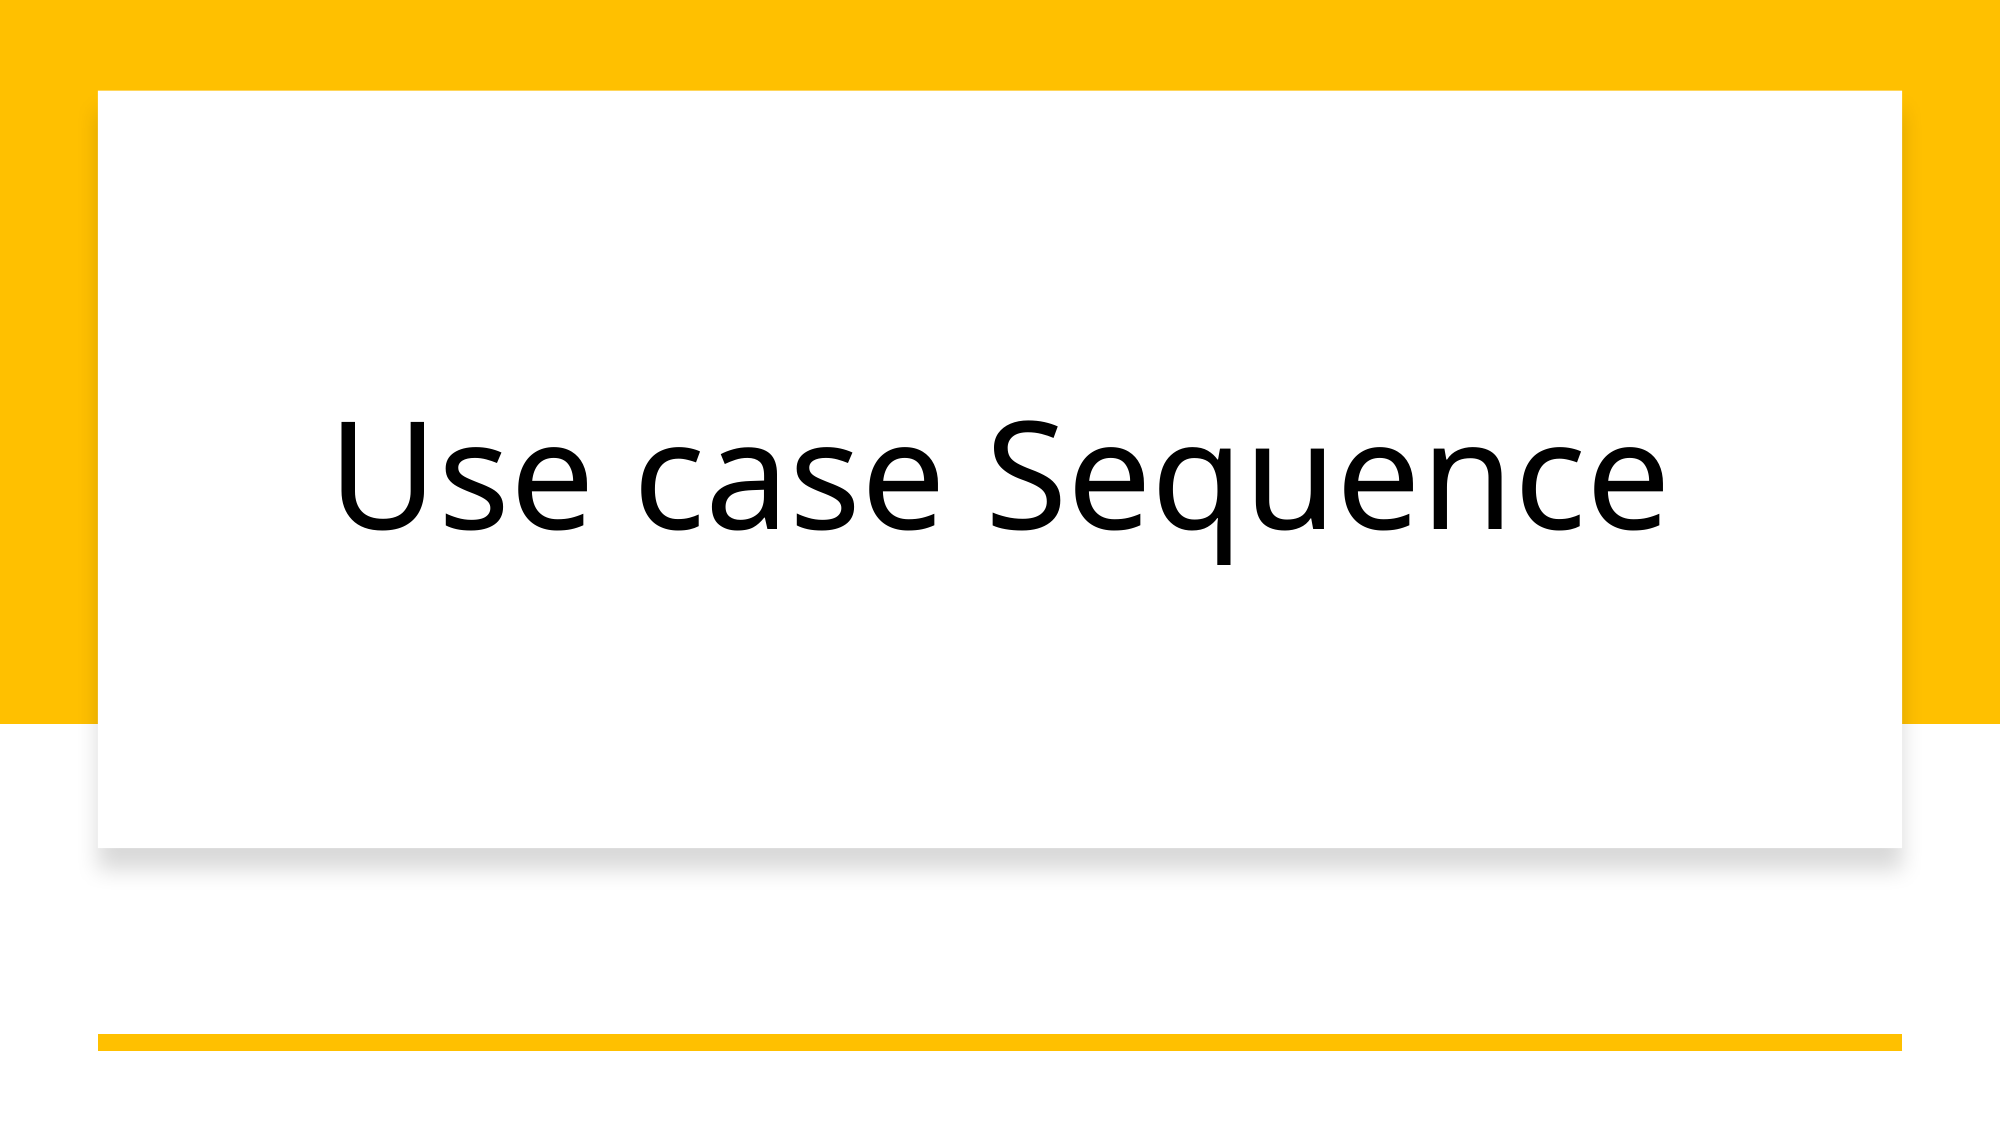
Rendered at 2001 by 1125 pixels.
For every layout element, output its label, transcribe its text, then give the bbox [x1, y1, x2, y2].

text_box [0, 725, 2000, 1125]
title Use case Sequence [249, 212, 1750, 750]
text_box [97, 89, 1903, 849]
text_box [0, 0, 2000, 725]
